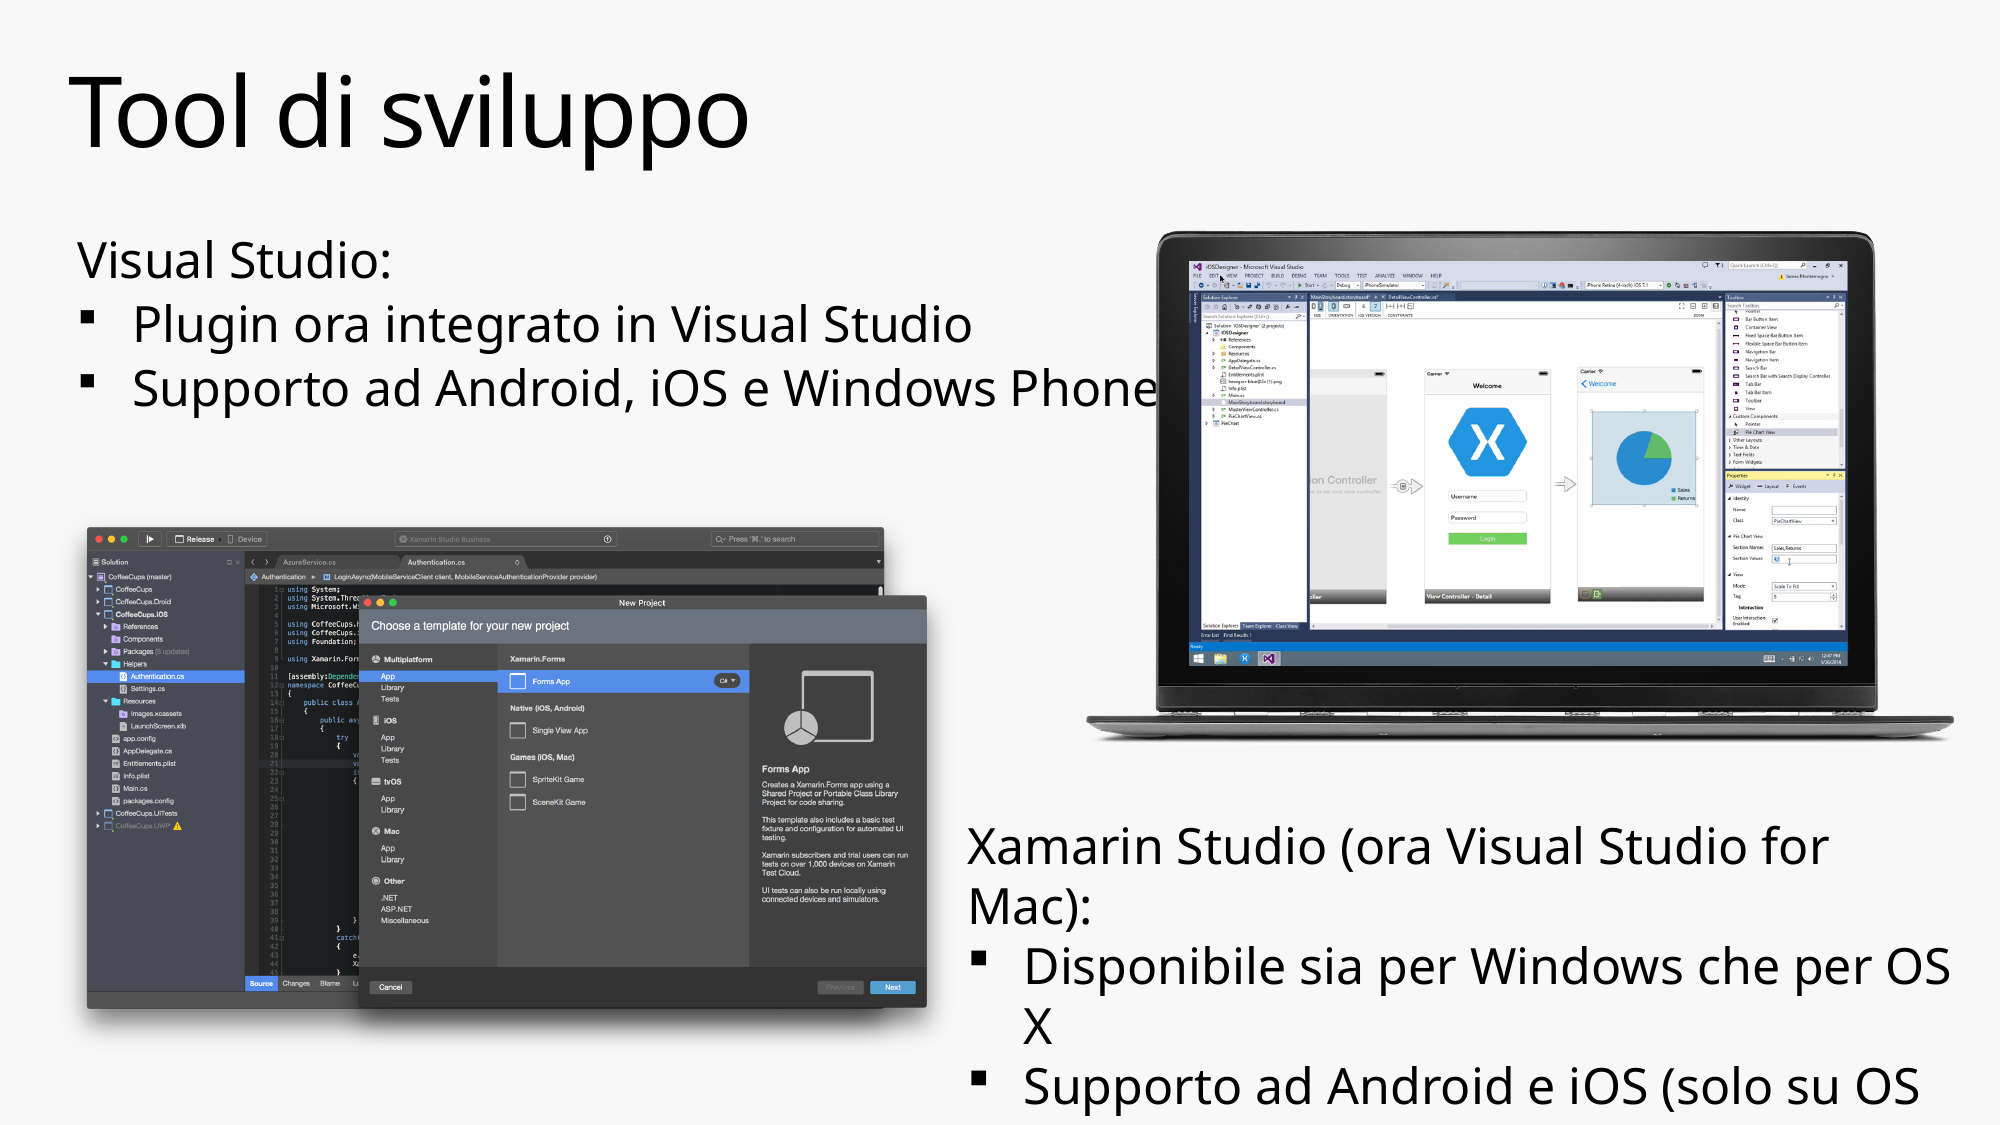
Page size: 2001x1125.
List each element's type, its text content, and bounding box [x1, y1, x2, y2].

text_box Visual Studio: Plugin ora integrato in Visual Studio Supporto ad Android, iOS e Windows Phone [62, 227, 1080, 428]
title Tool di sviluppo [44, 47, 1956, 196]
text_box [1080, 227, 1958, 745]
text_box Xamarin Studio (ora Visual Studio for Mac): Disponibile sia per Windows che per OS X Supporto ad Android e iOS (solo su OS X) [952, 807, 1978, 1125]
picture [52, 428, 1092, 1058]
